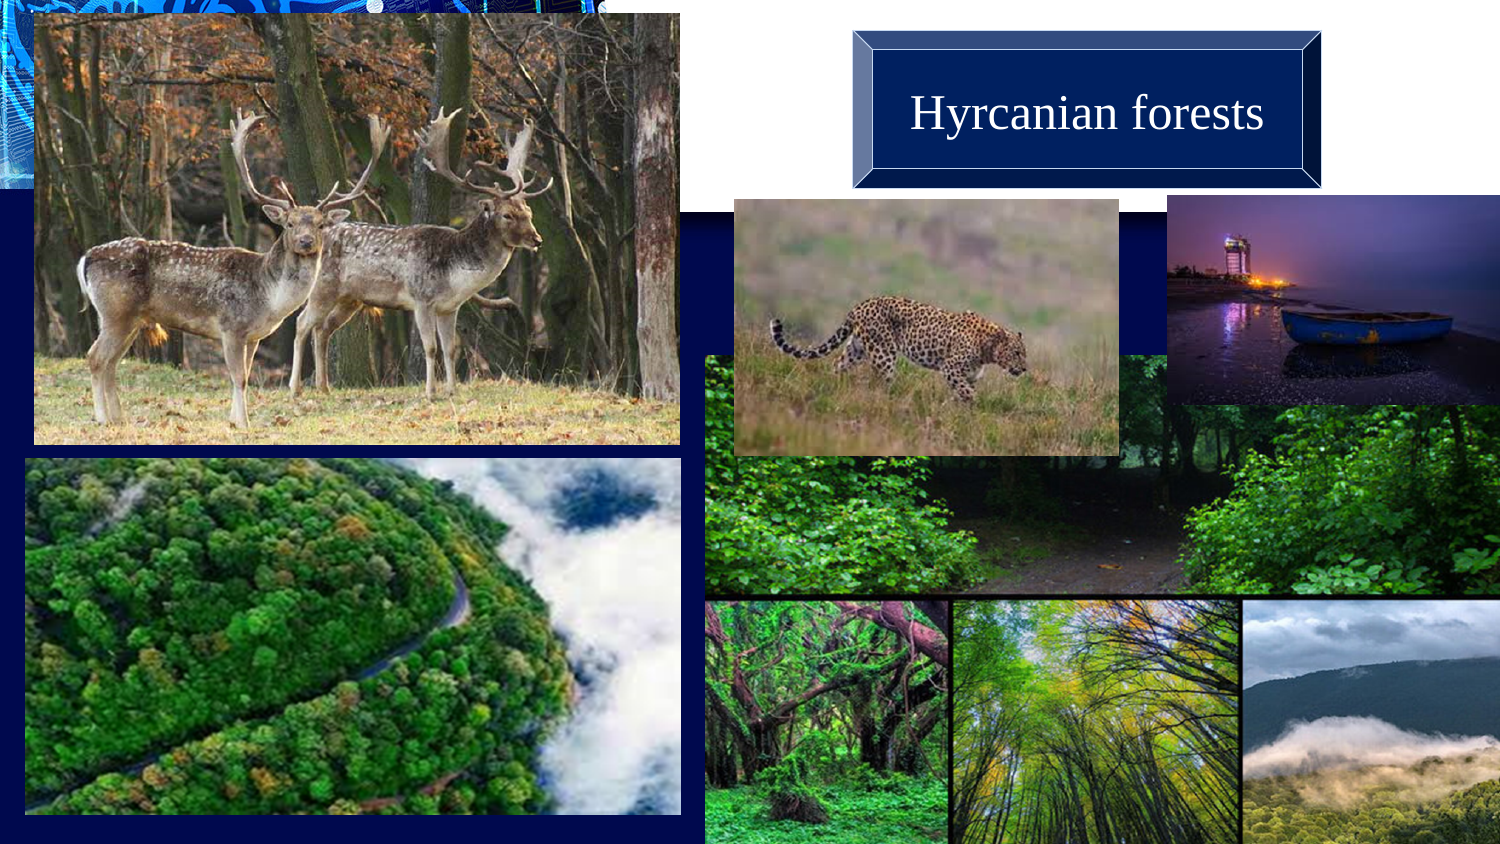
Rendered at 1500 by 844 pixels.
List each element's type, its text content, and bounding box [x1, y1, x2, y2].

text_box Hyrcanian forests [852, 30, 1322, 189]
picture [0, 0, 1500, 844]
